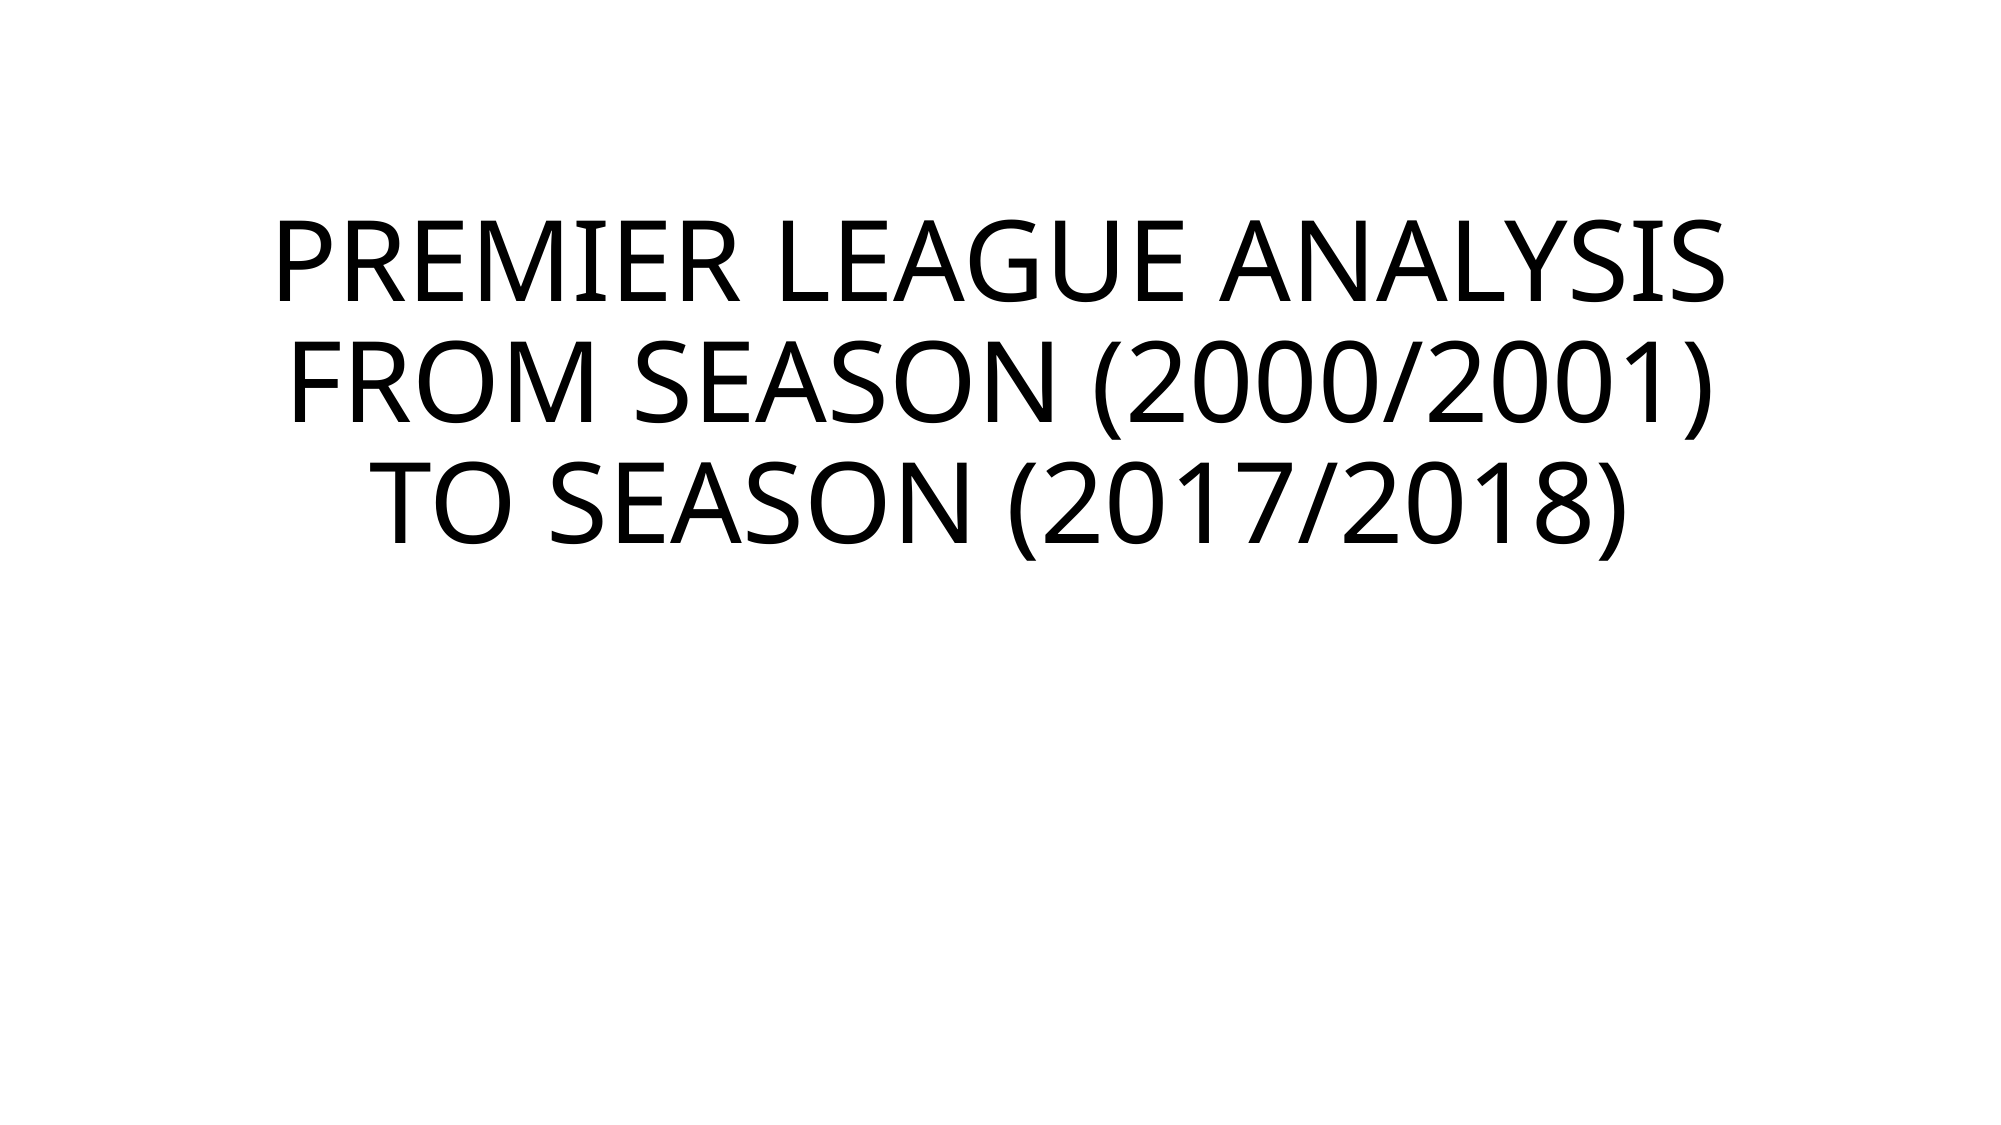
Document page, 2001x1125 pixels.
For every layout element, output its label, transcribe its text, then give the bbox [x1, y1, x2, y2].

title PREMIER LEAGUE ANALYSIS FROM SEASON (2000/2001) TO SEASON (2017/2018) [249, 184, 1750, 576]
